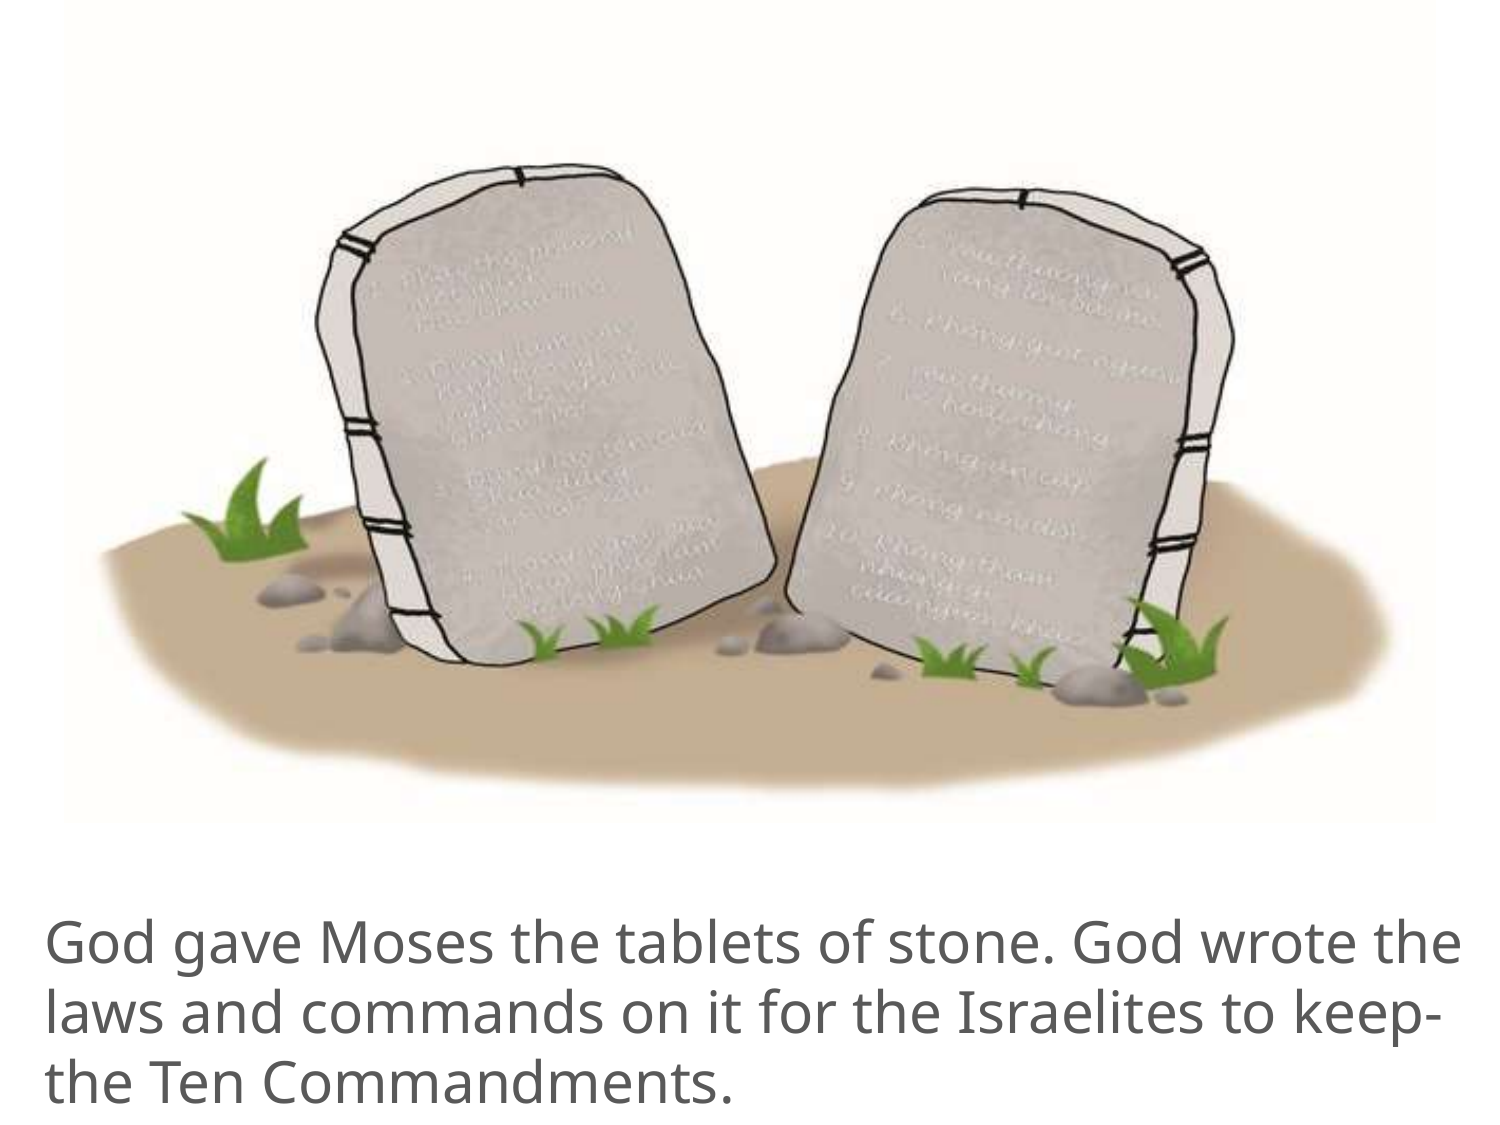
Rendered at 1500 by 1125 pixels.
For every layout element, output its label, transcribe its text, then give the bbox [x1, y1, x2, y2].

picture [64, 0, 1436, 823]
text_box God gave Moses the tablets of stone. God wrote the laws and commands on it for the Israelites to keep-the Ten Commandments. [29, 897, 1500, 1123]
